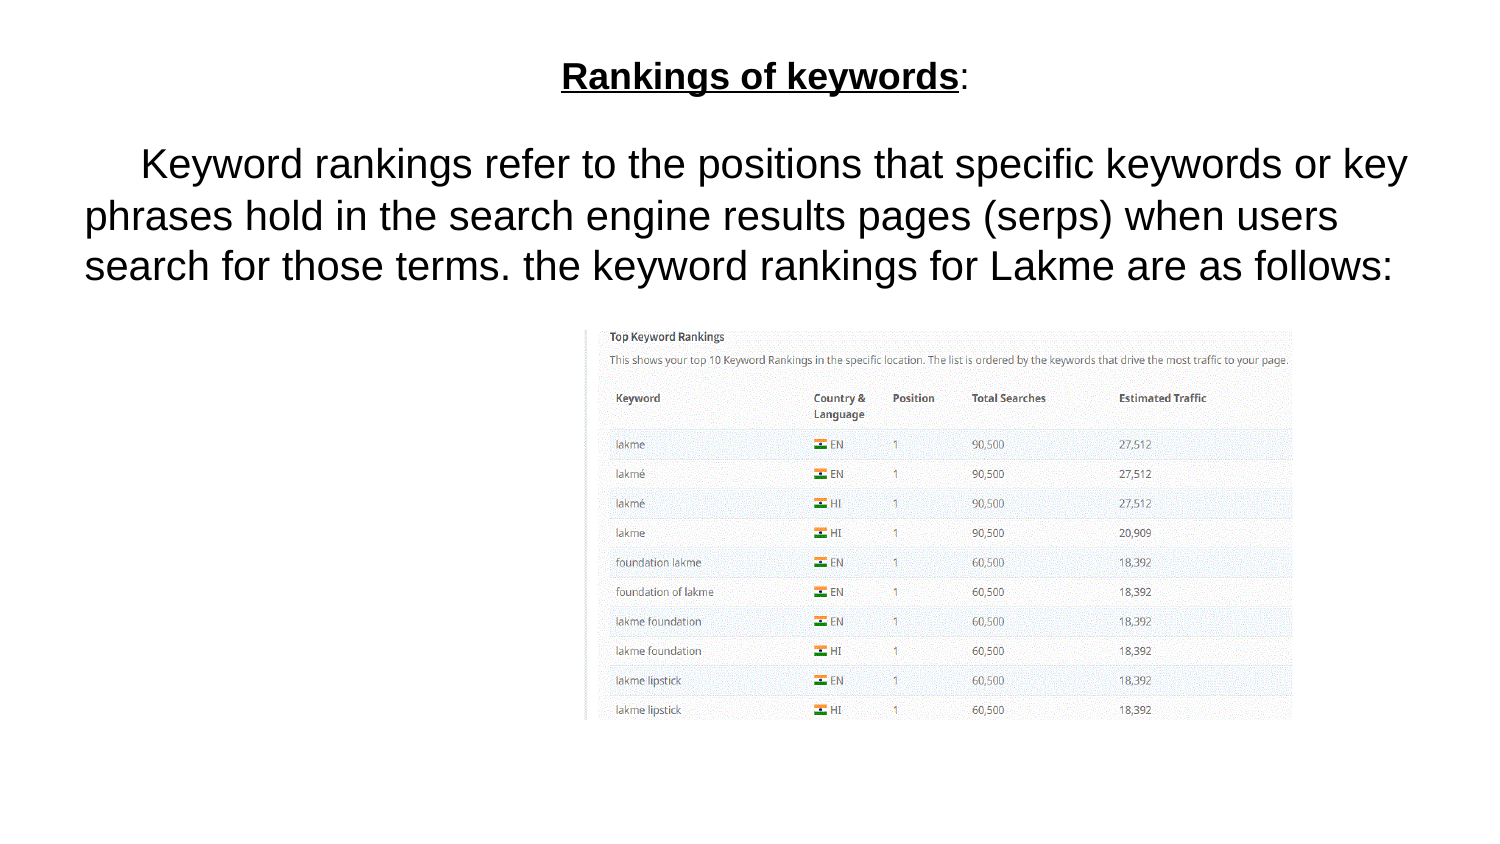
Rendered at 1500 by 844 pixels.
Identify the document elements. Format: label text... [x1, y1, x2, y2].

picture [584, 327, 1293, 720]
title Rankings of keywords: [50, 27, 1450, 120]
list Keyword rankings refer to the positions that specific keywords or key phrases hold in the search engine results pages (serps) when users search for those terms. the keyword rankings for Lakme are as follows: [50, 120, 1450, 682]
